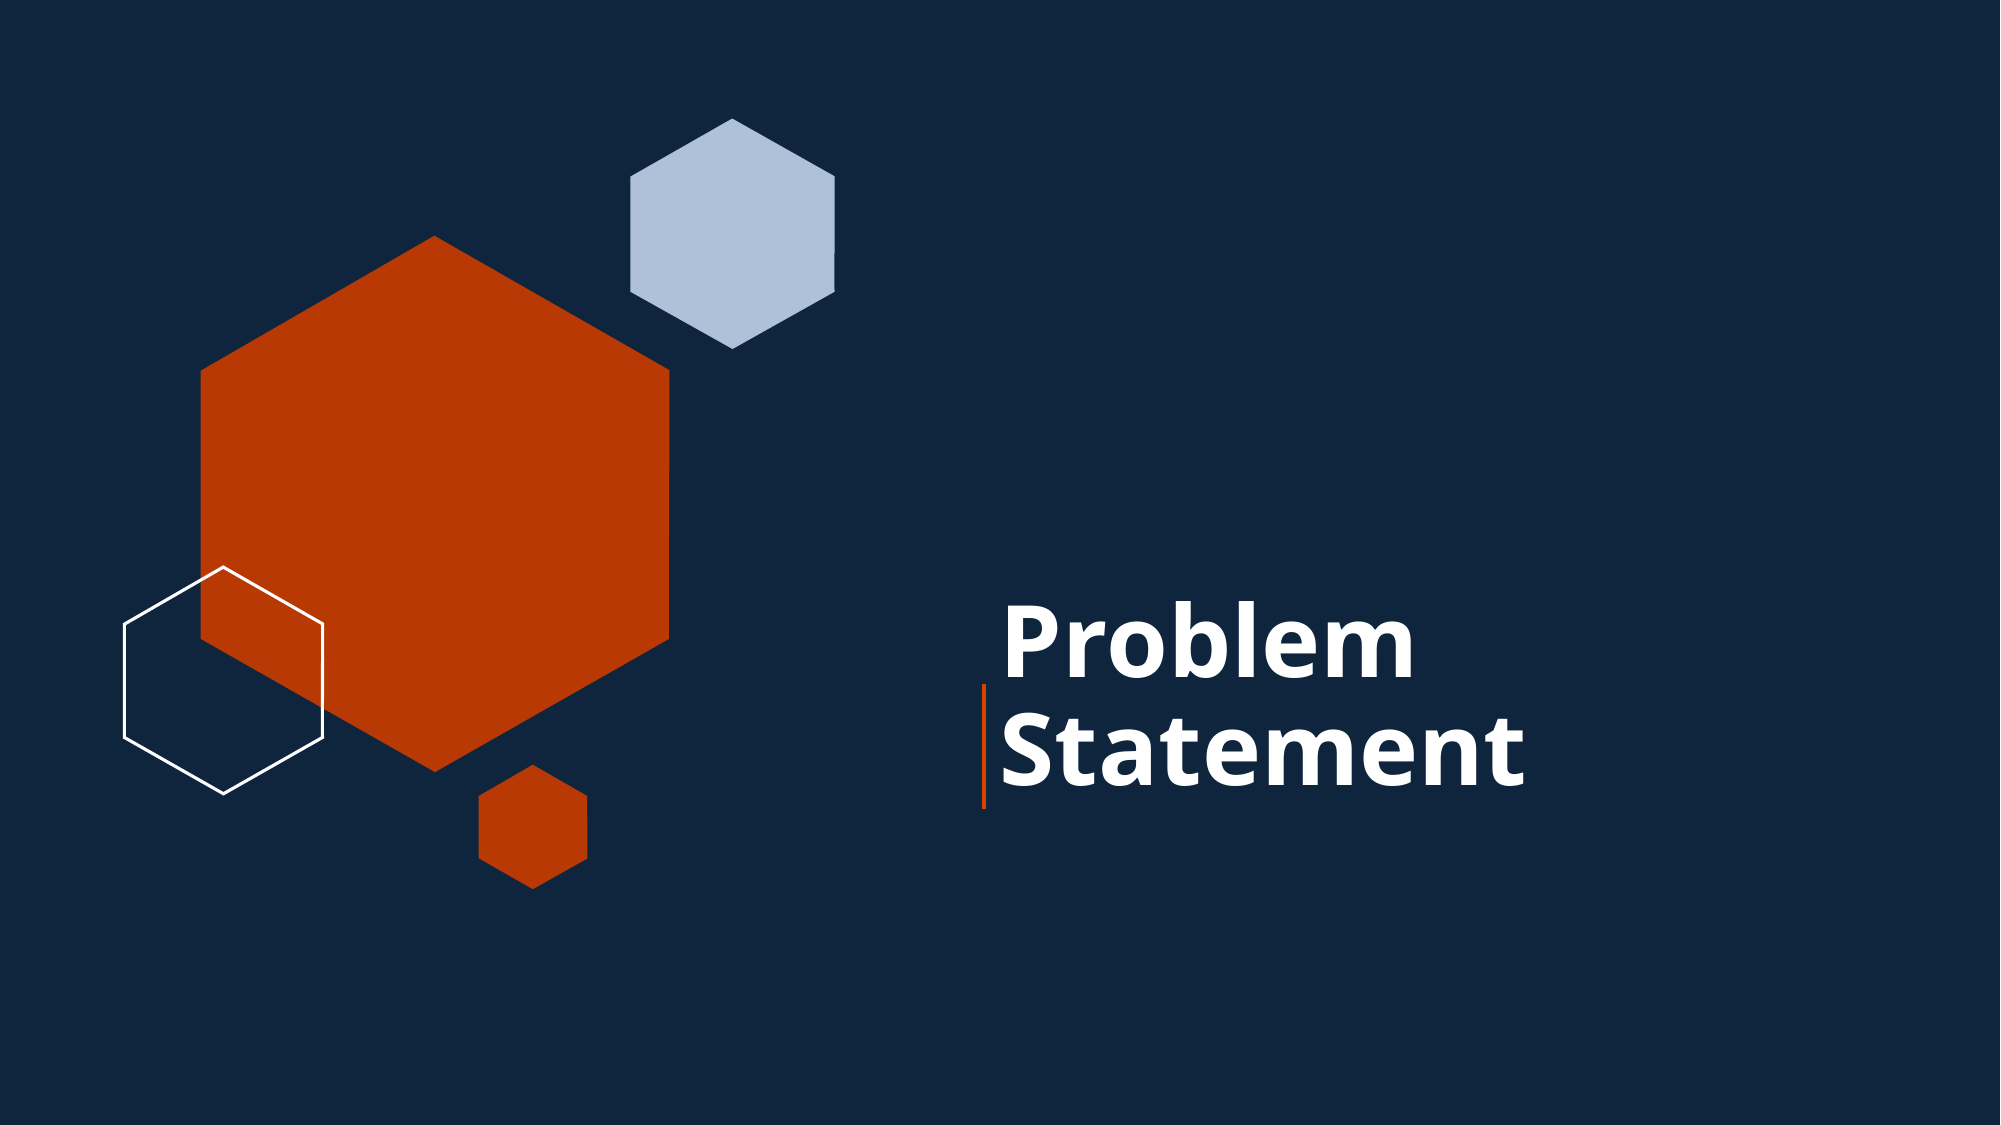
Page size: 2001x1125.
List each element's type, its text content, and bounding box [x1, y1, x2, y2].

title Problem Statement [999, 688, 1957, 815]
